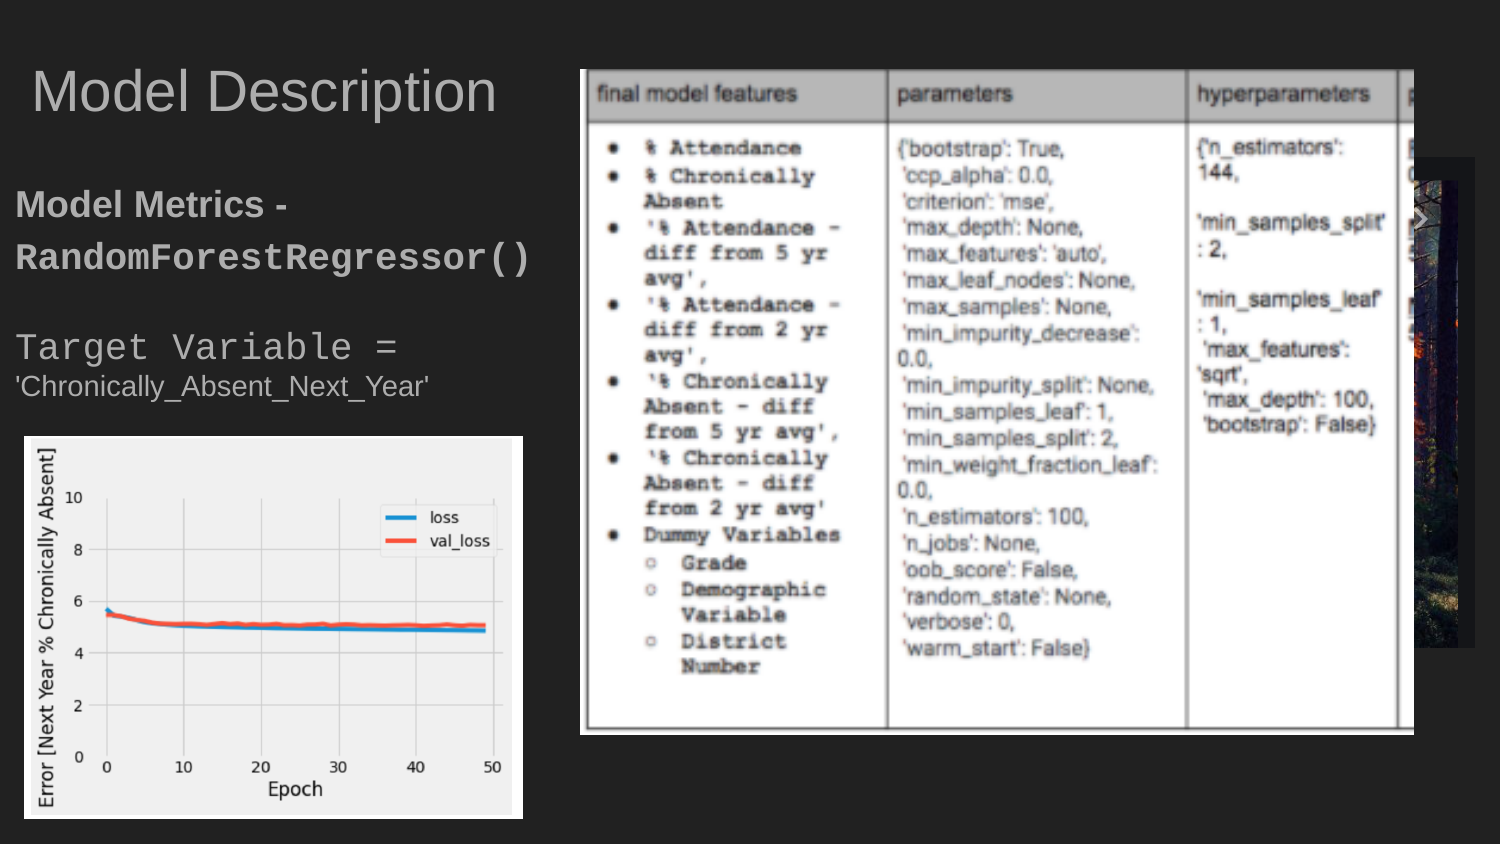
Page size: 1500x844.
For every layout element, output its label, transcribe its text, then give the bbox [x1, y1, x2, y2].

title Model Description [16, 38, 1414, 132]
picture [580, 69, 1476, 735]
picture [24, 436, 524, 819]
text_box Model Metrics - RandomForestRegressor() Target Variable = 'Chronically_Absent_Next_Year' [0, 222, 575, 492]
